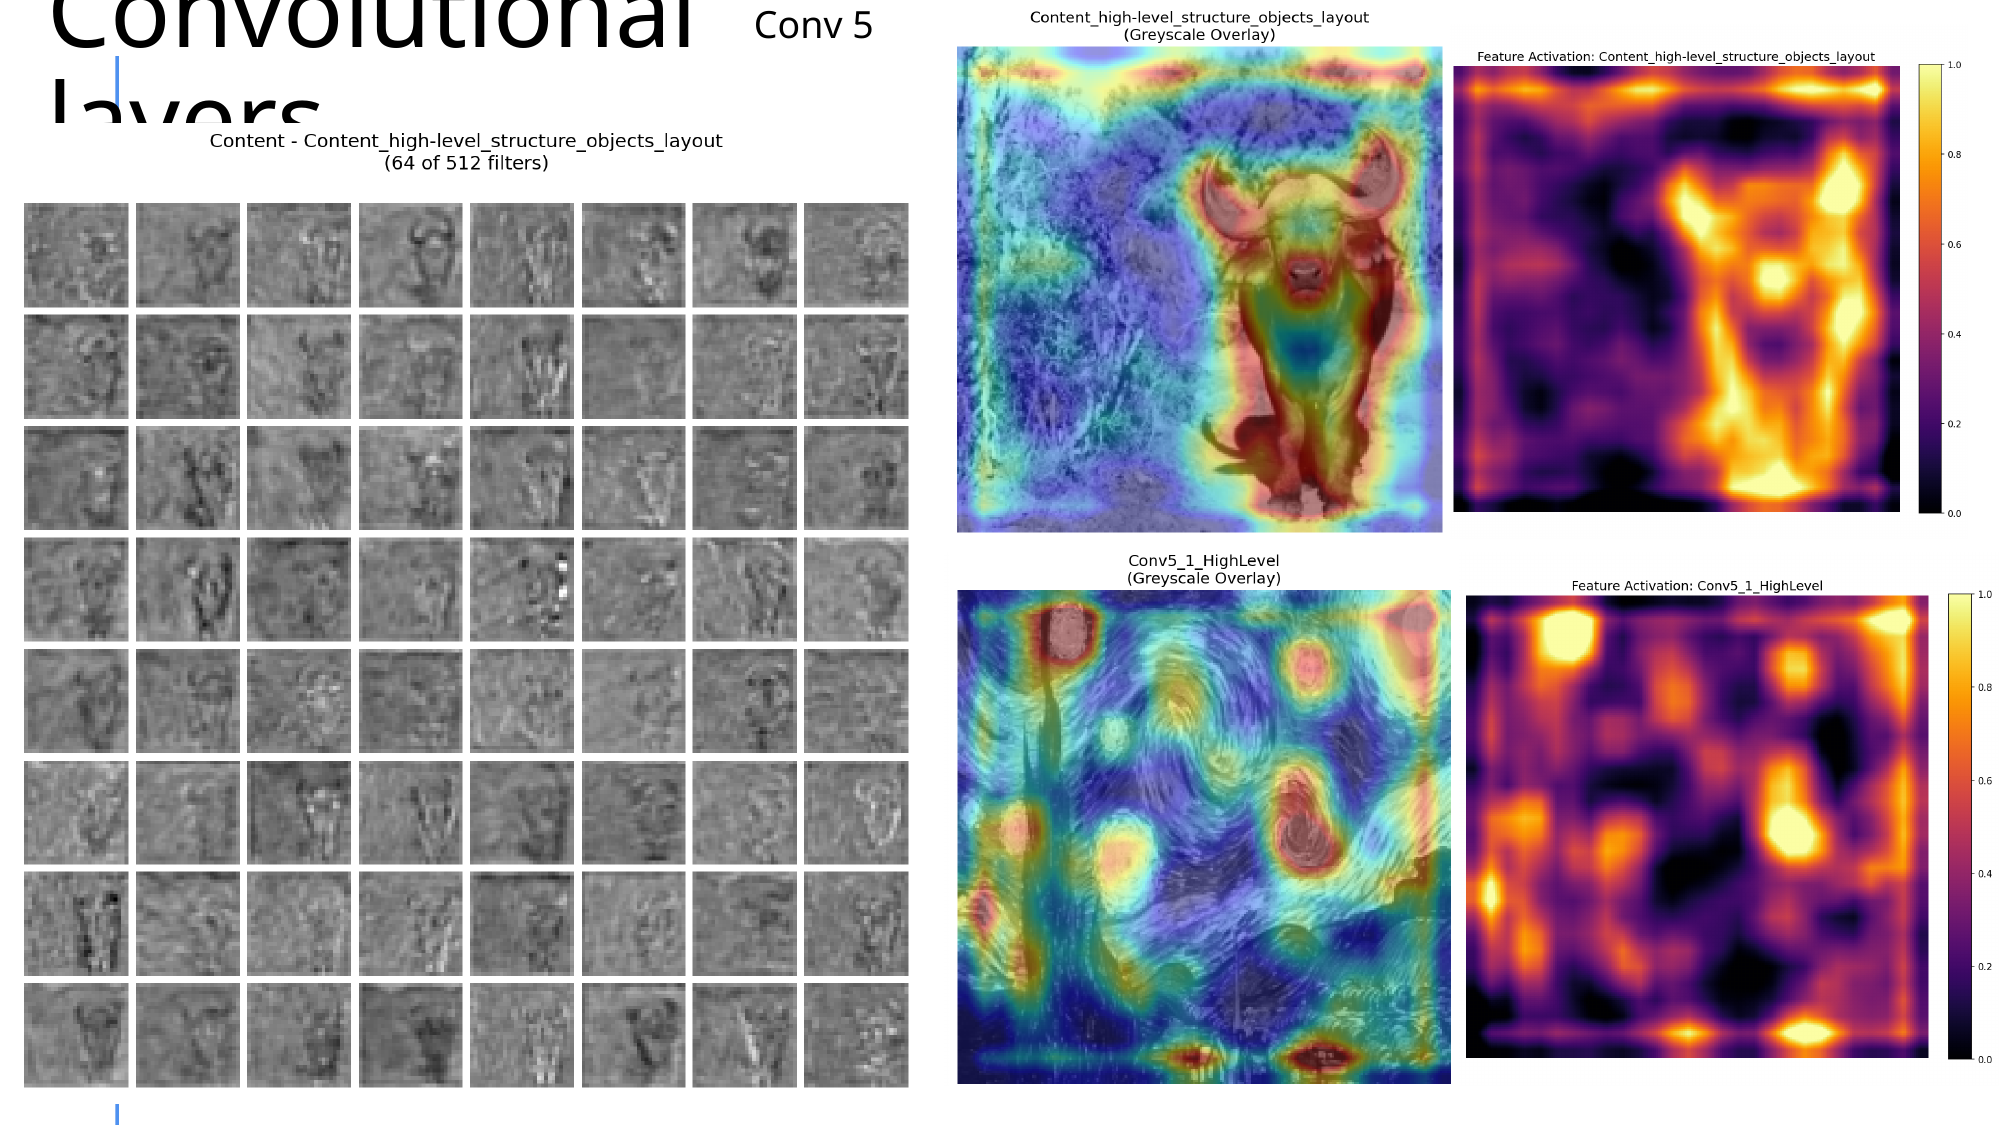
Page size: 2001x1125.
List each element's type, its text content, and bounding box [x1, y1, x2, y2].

picture [7, 123, 925, 1104]
picture [944, 545, 1999, 1092]
picture [949, 3, 1968, 540]
text_box Conv 5 [739, 0, 1199, 54]
title Convolutional layers [32, 0, 945, 179]
